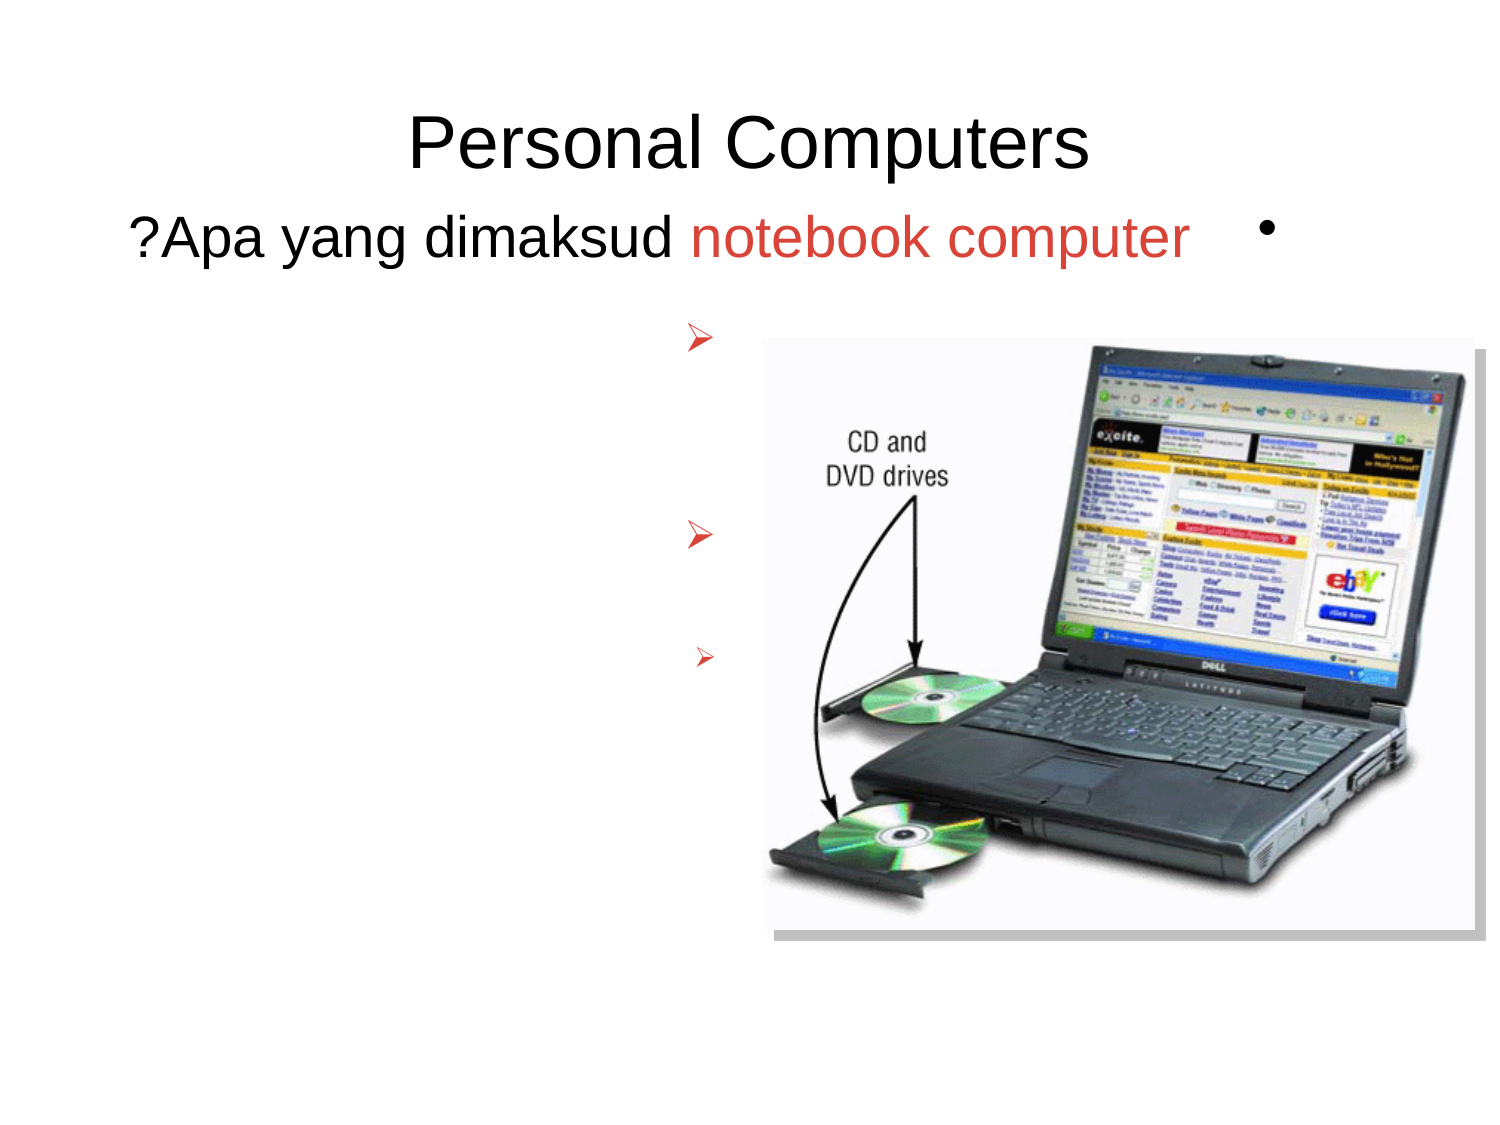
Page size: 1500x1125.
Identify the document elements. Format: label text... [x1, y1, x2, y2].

picture [762, 337, 1476, 931]
title Personal Computers [74, 44, 1426, 233]
text_box Mudah dibawa, ukuran kecil hingga dapat dipangku (lap) Sering disebut komputer laptop Umumnya lebih mahal dibandingkan dengan komputer dekstop [37, 302, 750, 703]
list Apa yang dimaksud notebook computer? [52, 191, 1294, 332]
